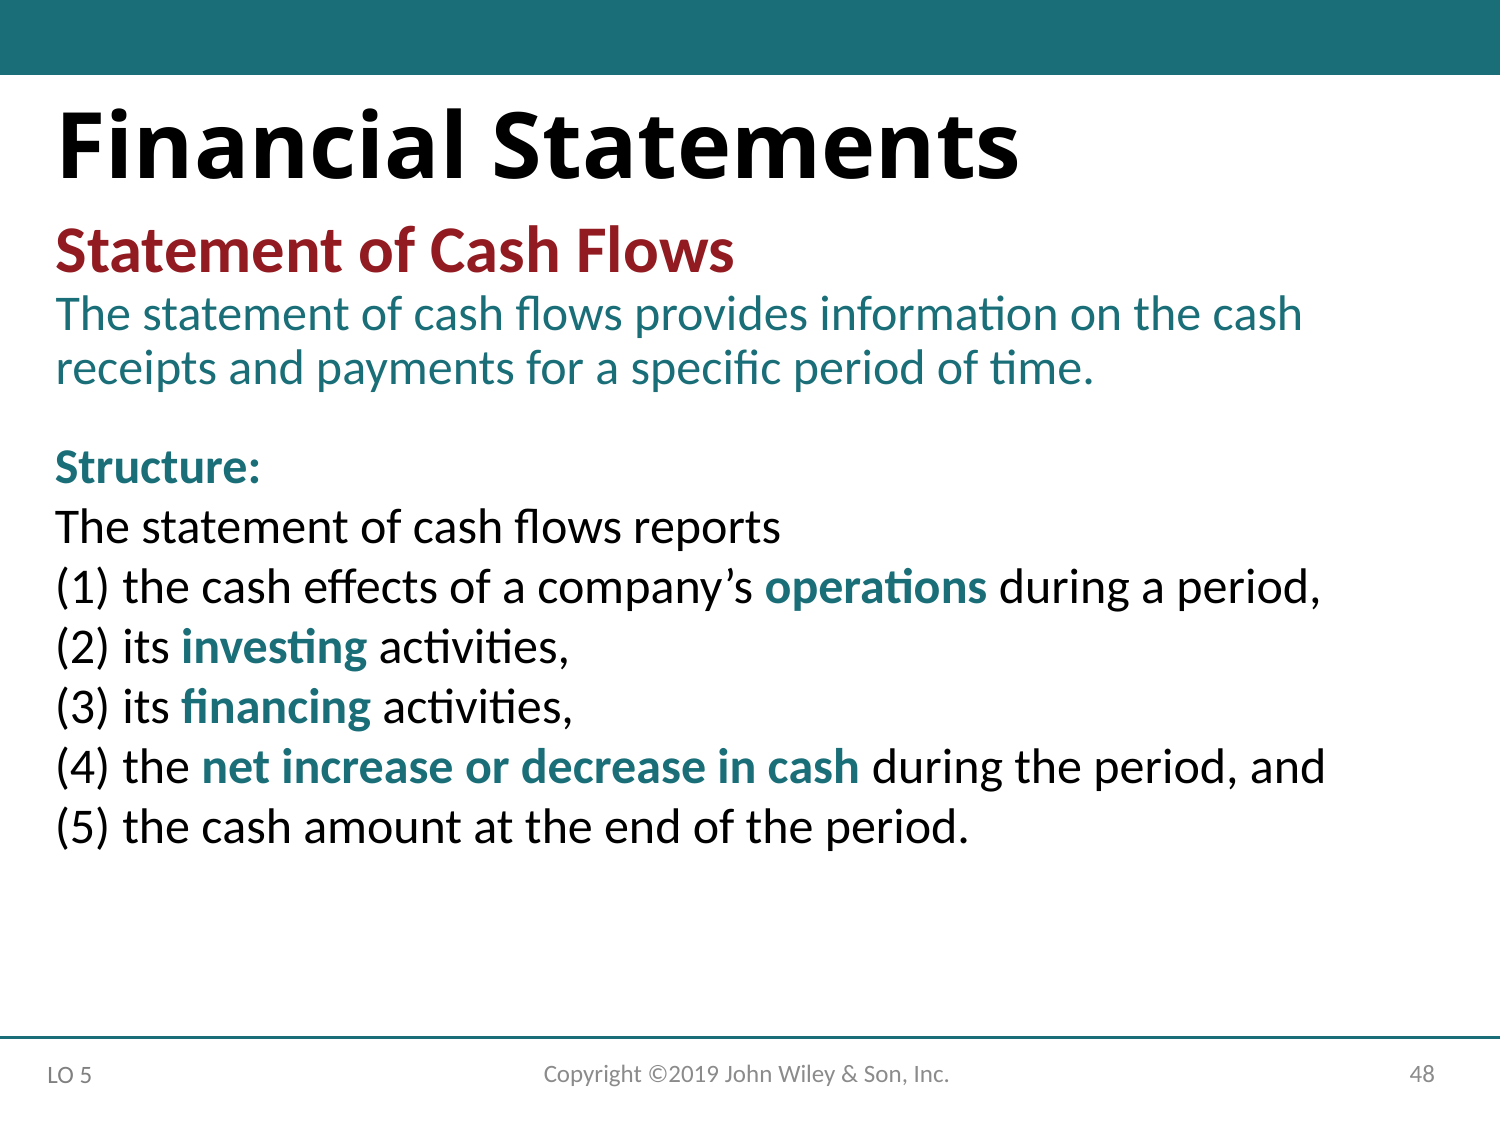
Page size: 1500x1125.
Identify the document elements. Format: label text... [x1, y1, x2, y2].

text_box Financial Statements [40, 92, 1465, 206]
slide_number 48 [1059, 1042, 1450, 1103]
footer Copyright ©2019 John Wiley & Son, Inc. [496, 1042, 1004, 1103]
list LO 5 [37, 1051, 118, 1125]
text_box Structure: The statement of cash flows reports the cash effects of a company’s operations during a period, its investing activities, its financing activities, the net increase or decrease in cash during the period, and the cash amount at the end of the period. [39, 426, 1450, 906]
title Statement of Cash Flows The statement of cash flows provides information on the cash receipts and payments for a specific period of time. [40, 207, 1490, 555]
